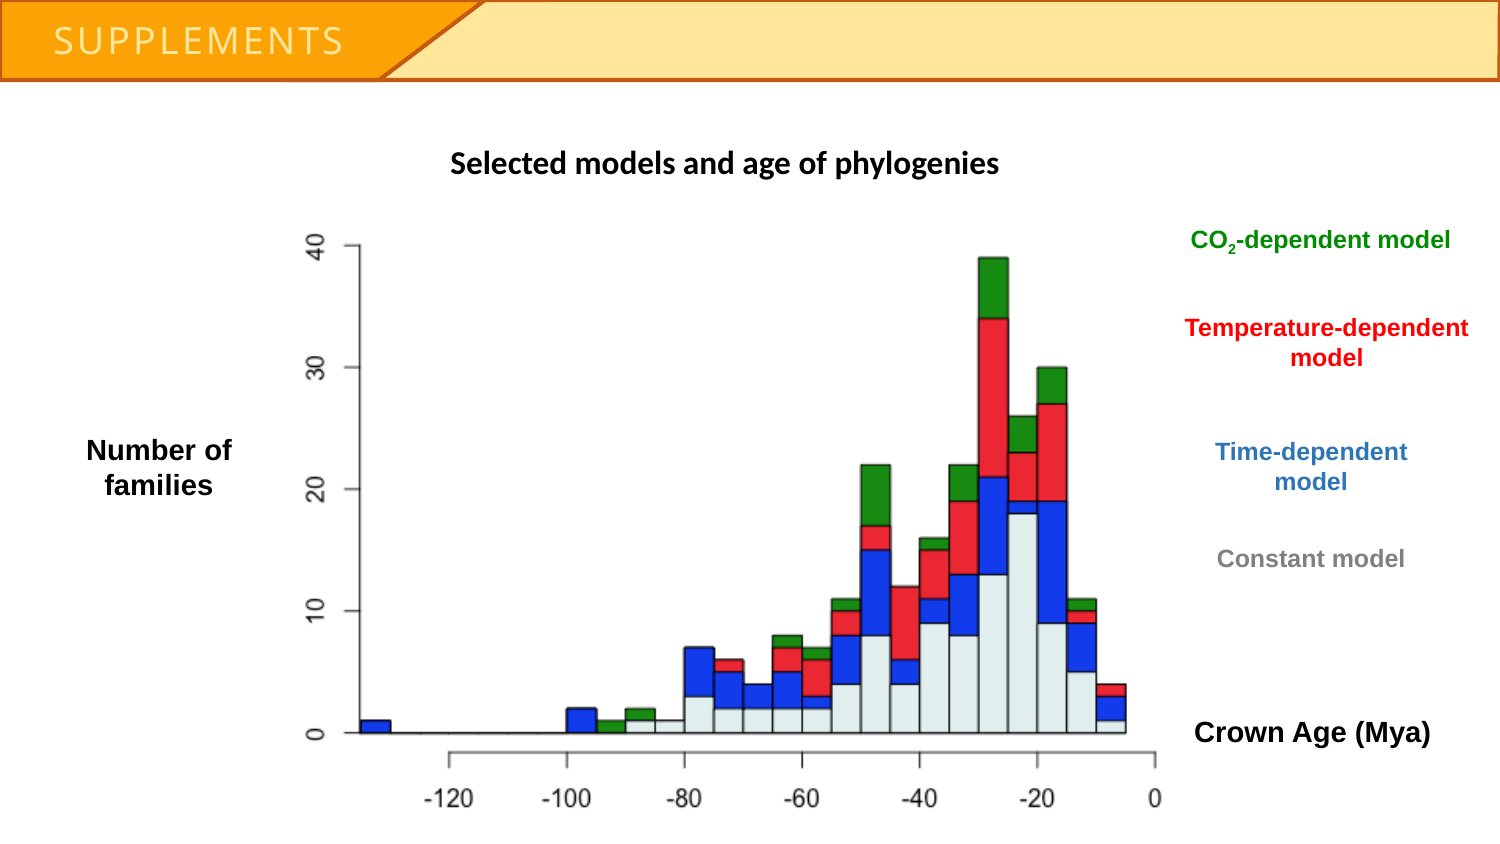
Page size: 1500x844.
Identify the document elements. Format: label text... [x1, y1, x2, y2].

text_box Selected models and age of phylogenies [435, 133, 1083, 189]
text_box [1176, 215, 1478, 581]
picture [284, 207, 1201, 813]
text_box Number of families [47, 424, 271, 509]
text_box Crown Age (Mya) [1201, 705, 1449, 756]
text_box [0, 0, 1500, 81]
